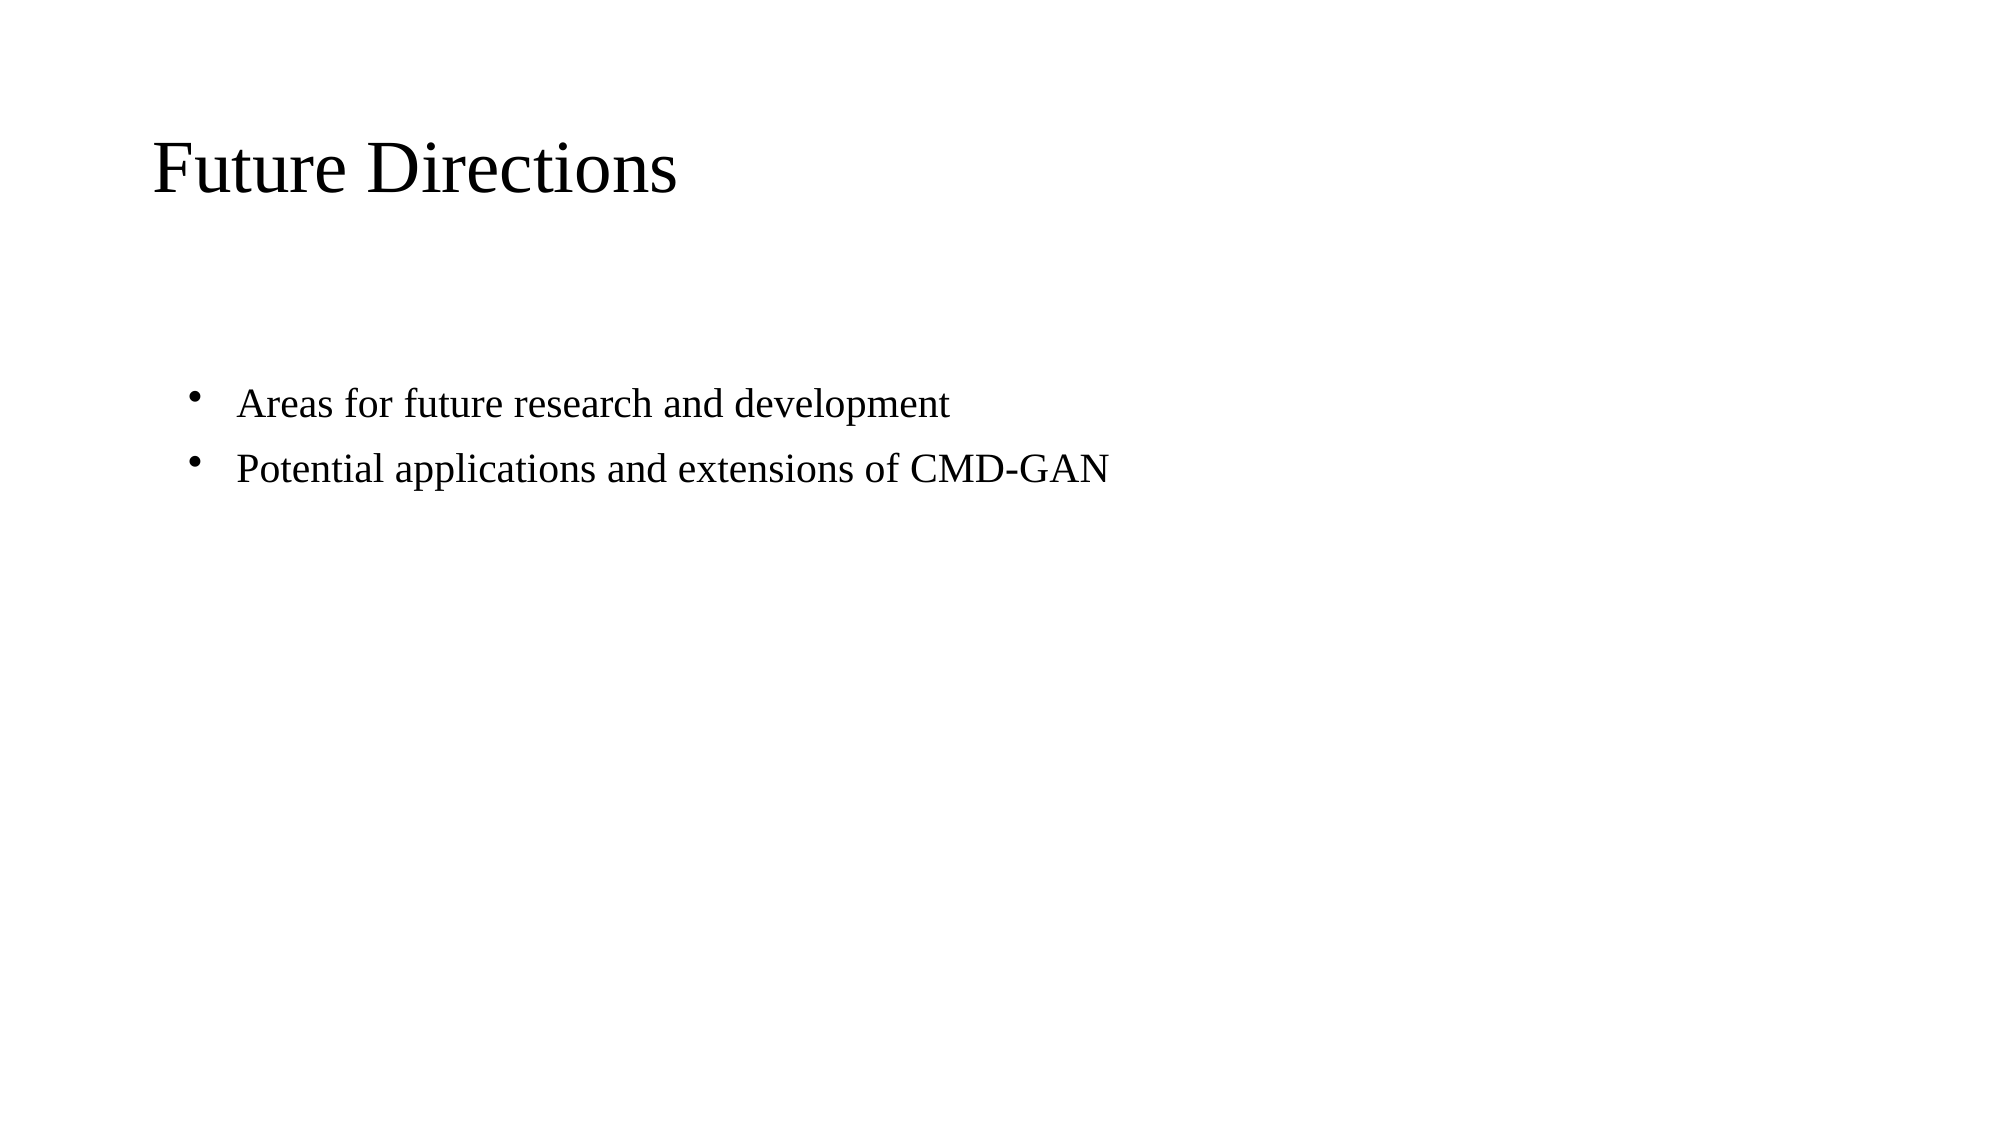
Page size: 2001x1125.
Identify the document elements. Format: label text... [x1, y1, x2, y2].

list Areas for future research and development Potential applications and extensions of CMD-GAN [172, 302, 1899, 586]
title Future Directions [137, 59, 1863, 278]
